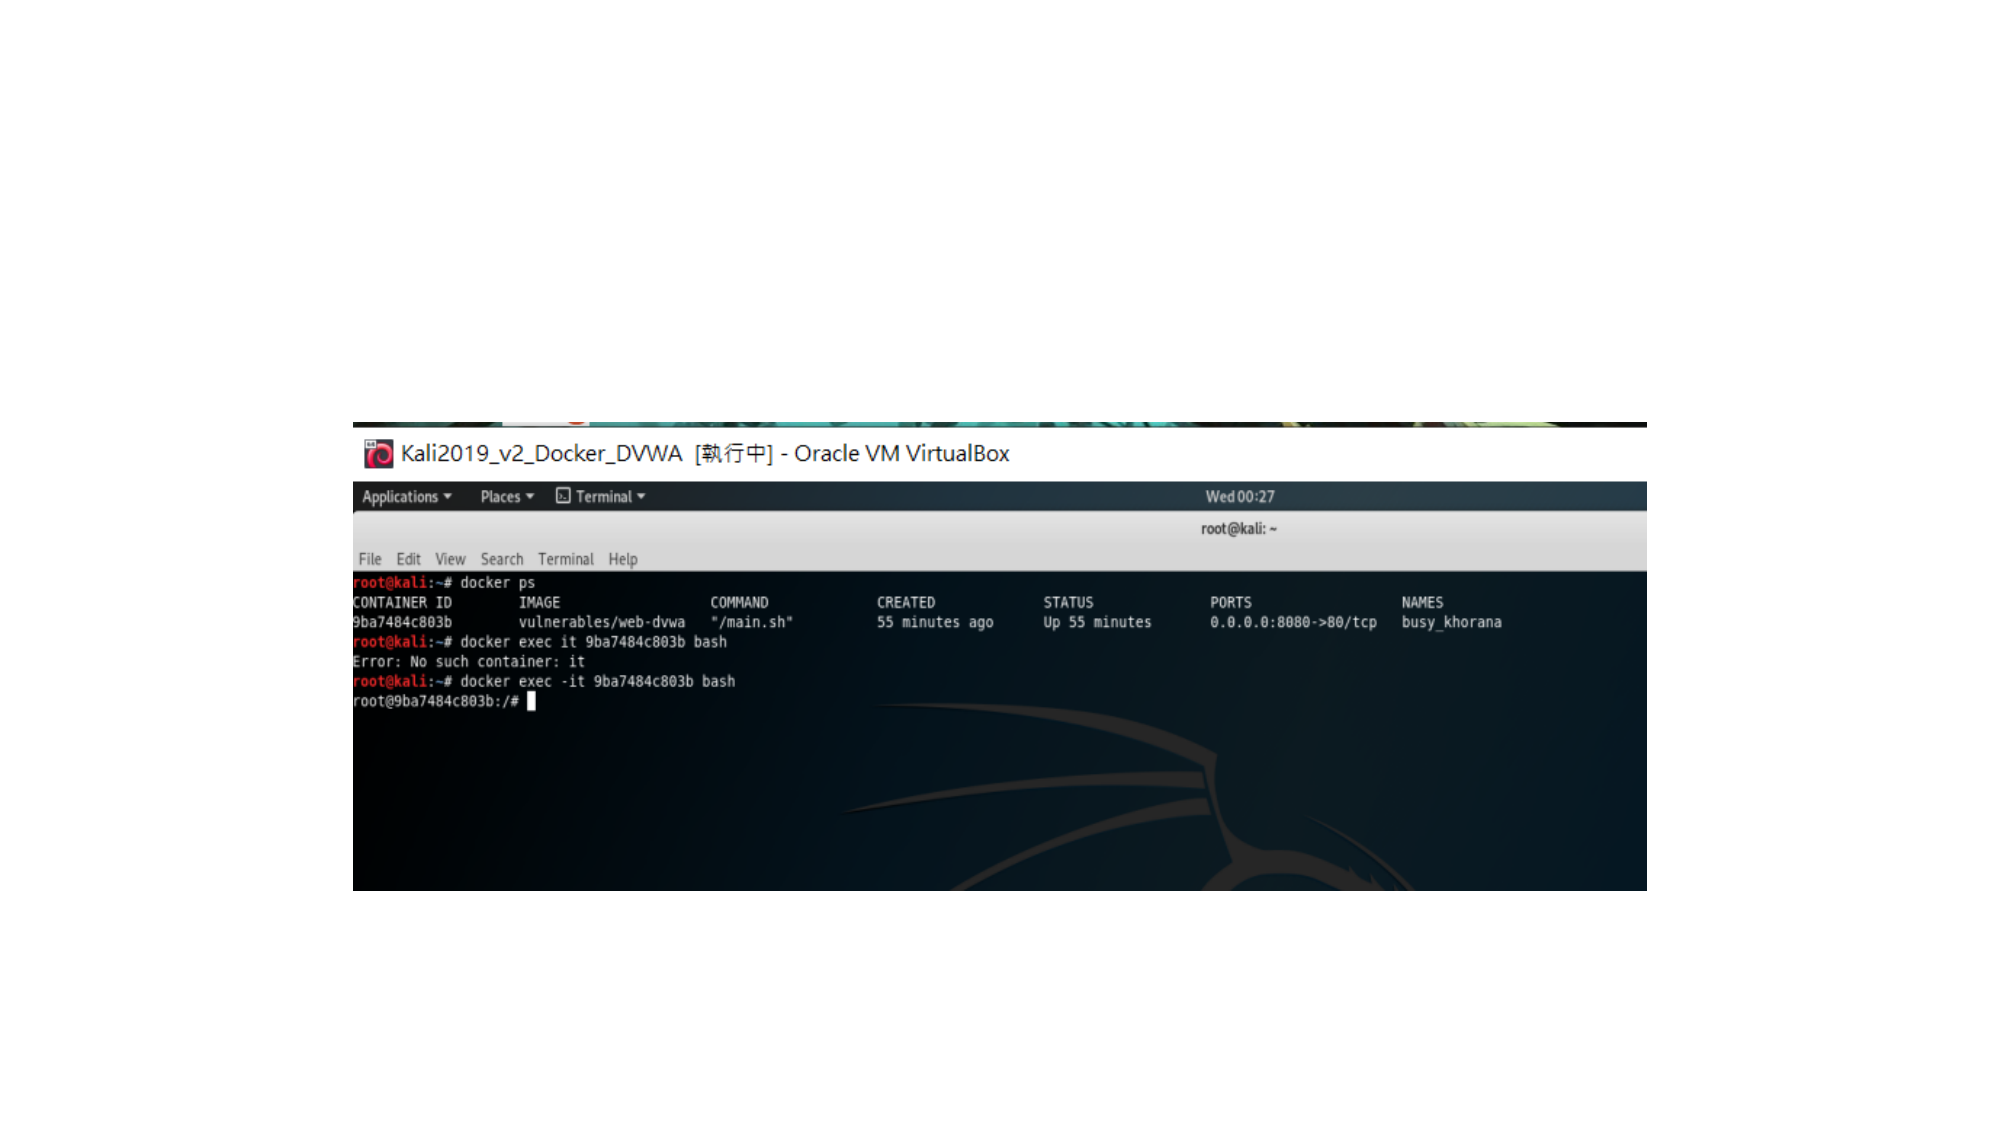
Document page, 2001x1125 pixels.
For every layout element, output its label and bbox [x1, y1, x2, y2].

list [353, 422, 1647, 891]
